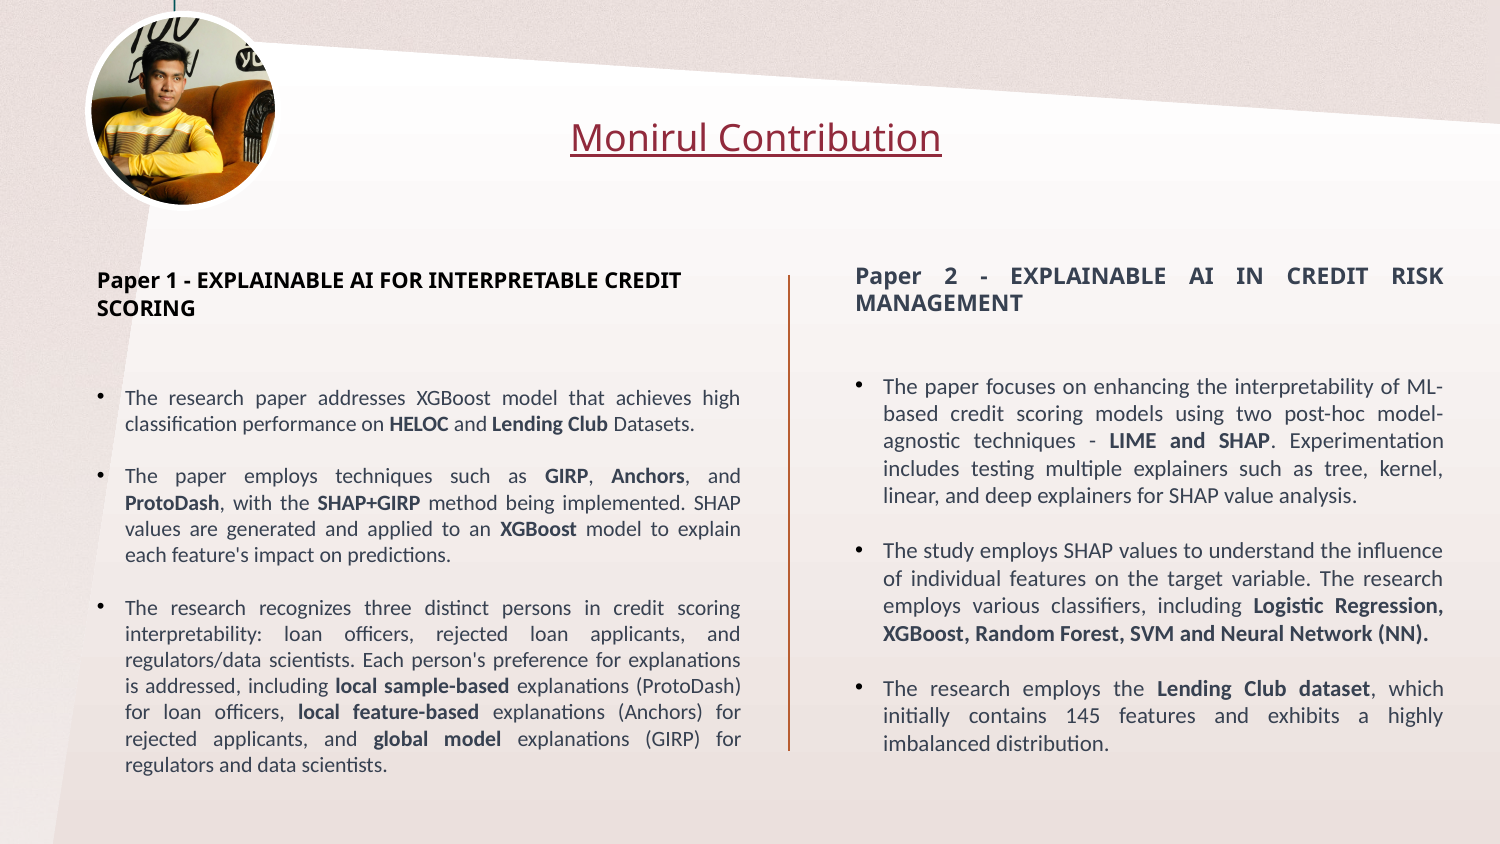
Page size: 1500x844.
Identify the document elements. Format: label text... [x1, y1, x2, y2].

text_box Paper 1 - EXPLAINABLE AI FOR INTERPRETABLE CREDIT SCORING The research paper addresses XGBoost model that achieves high classification performance on HELOC and Lending Club Datasets. The paper employs techniques such as GIRP, Anchors, and ProtoDash, with the SHAP+GIRP method being implemented. SHAP values are generated and applied to an XGBoost model to explain each feature's impact on predictions. The research recognizes three distinct persons in credit scoring interpretability: loan officers, rejected loan applicants, and regulators/data scientists. Each person's preference for explanations is addressed, including local sample-based explanations (ProtoDash) for loan officers, local feature-based explanations (Anchors) for rejected applicants, and global model explanations (GIRP) for regulators and data scientists. [82, 257, 757, 816]
picture [88, 13, 279, 209]
title Monirul Contribution [464, 98, 1049, 270]
text_box Paper 2 - EXPLAINABLE AI IN CREDIT RISK MANAGEMENT The paper focuses on enhancing the interpretability of ML-based credit scoring models using two post-hoc model-agnostic techniques - LIME and SHAP. Experimentation includes testing multiple explainers such as tree, kernel, linear, and deep explainers for SHAP value analysis. The study employs SHAP values to understand the influence of individual features on the target variable. The research employs various classifiers, including Logistic Regression, XGBoost, Random Forest, SVM and Neural Network (NN). The research employs the Lending Club dataset, which initially contains 145 features and exhibits a highly imbalanced distribution. [840, 253, 1459, 763]
